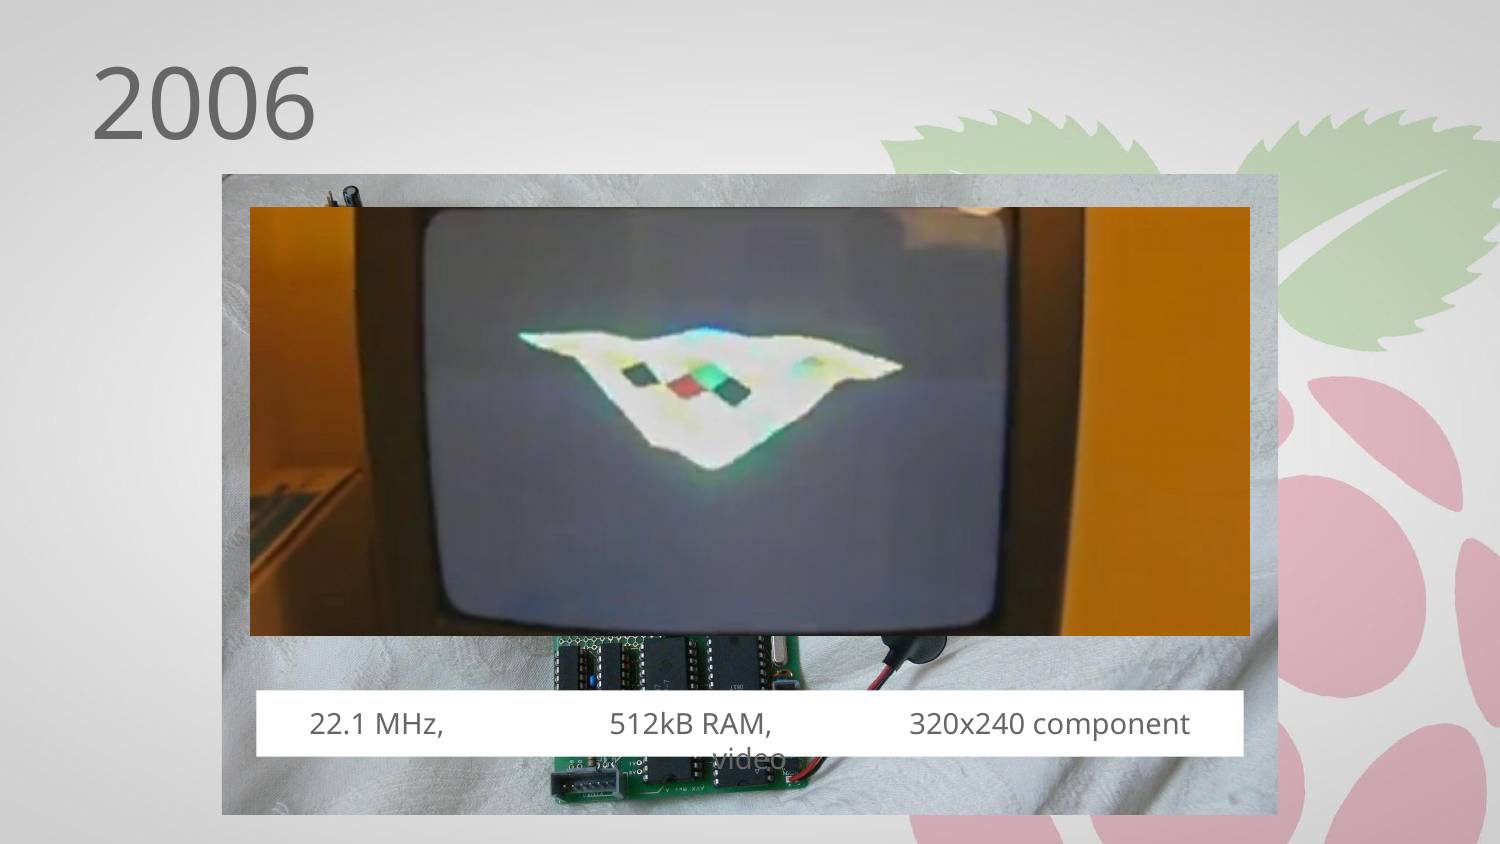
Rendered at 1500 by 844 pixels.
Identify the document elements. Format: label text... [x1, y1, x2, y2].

title 2006 [75, 33, 1425, 175]
picture [0, 0, 1500, 844]
